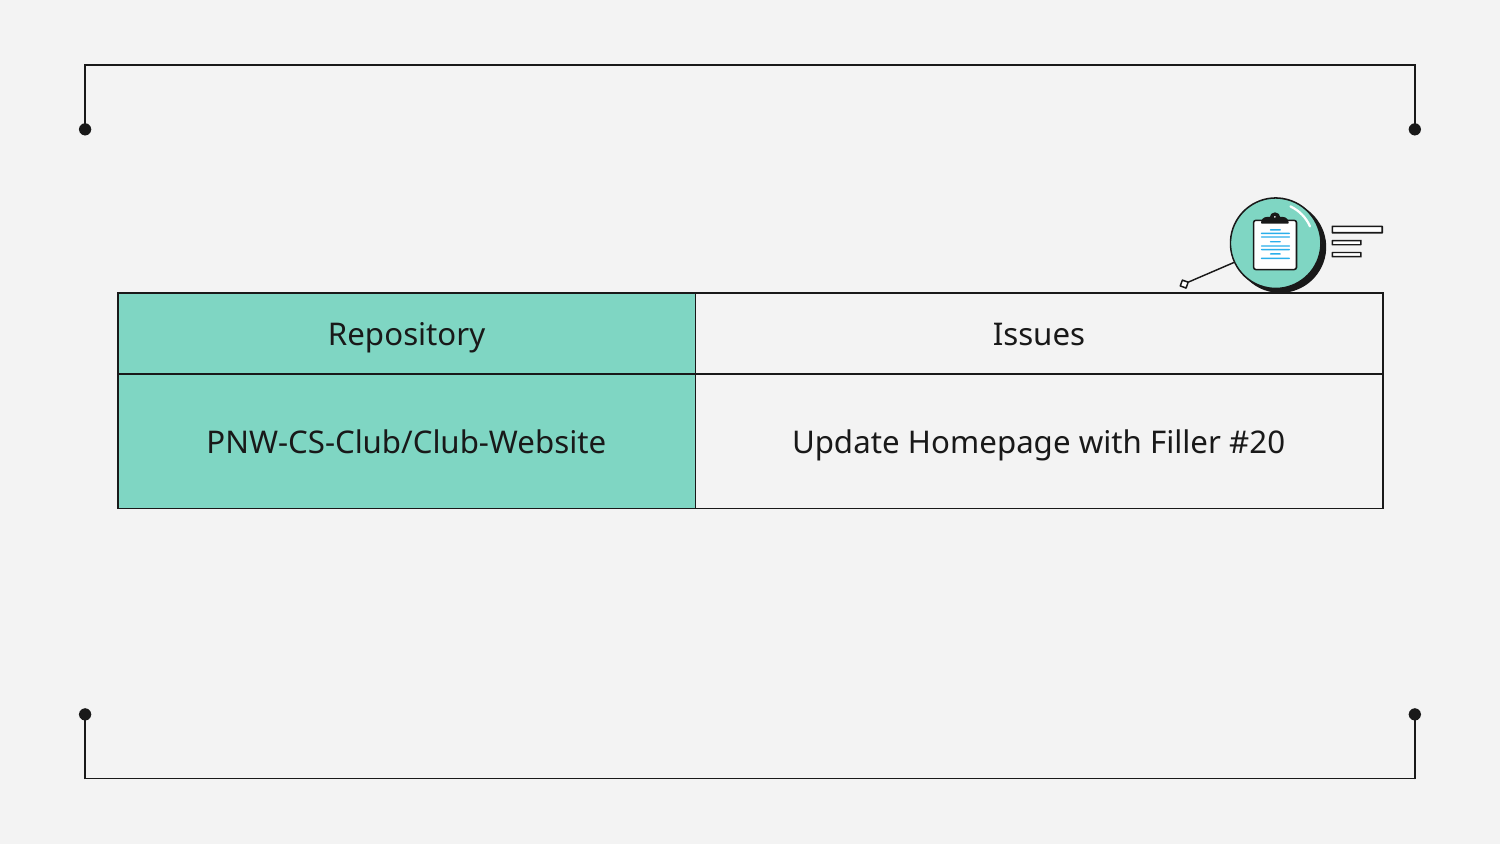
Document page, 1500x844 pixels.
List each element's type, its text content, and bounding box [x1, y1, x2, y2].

table_header Issues [696, 294, 1382, 373]
table_header Repository [119, 294, 695, 373]
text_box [1179, 196, 1384, 294]
table_cell PNW-CS-Club/Club-Website [119, 375, 695, 508]
table_cell Update Homepage with Filler #20 [696, 375, 1382, 508]
